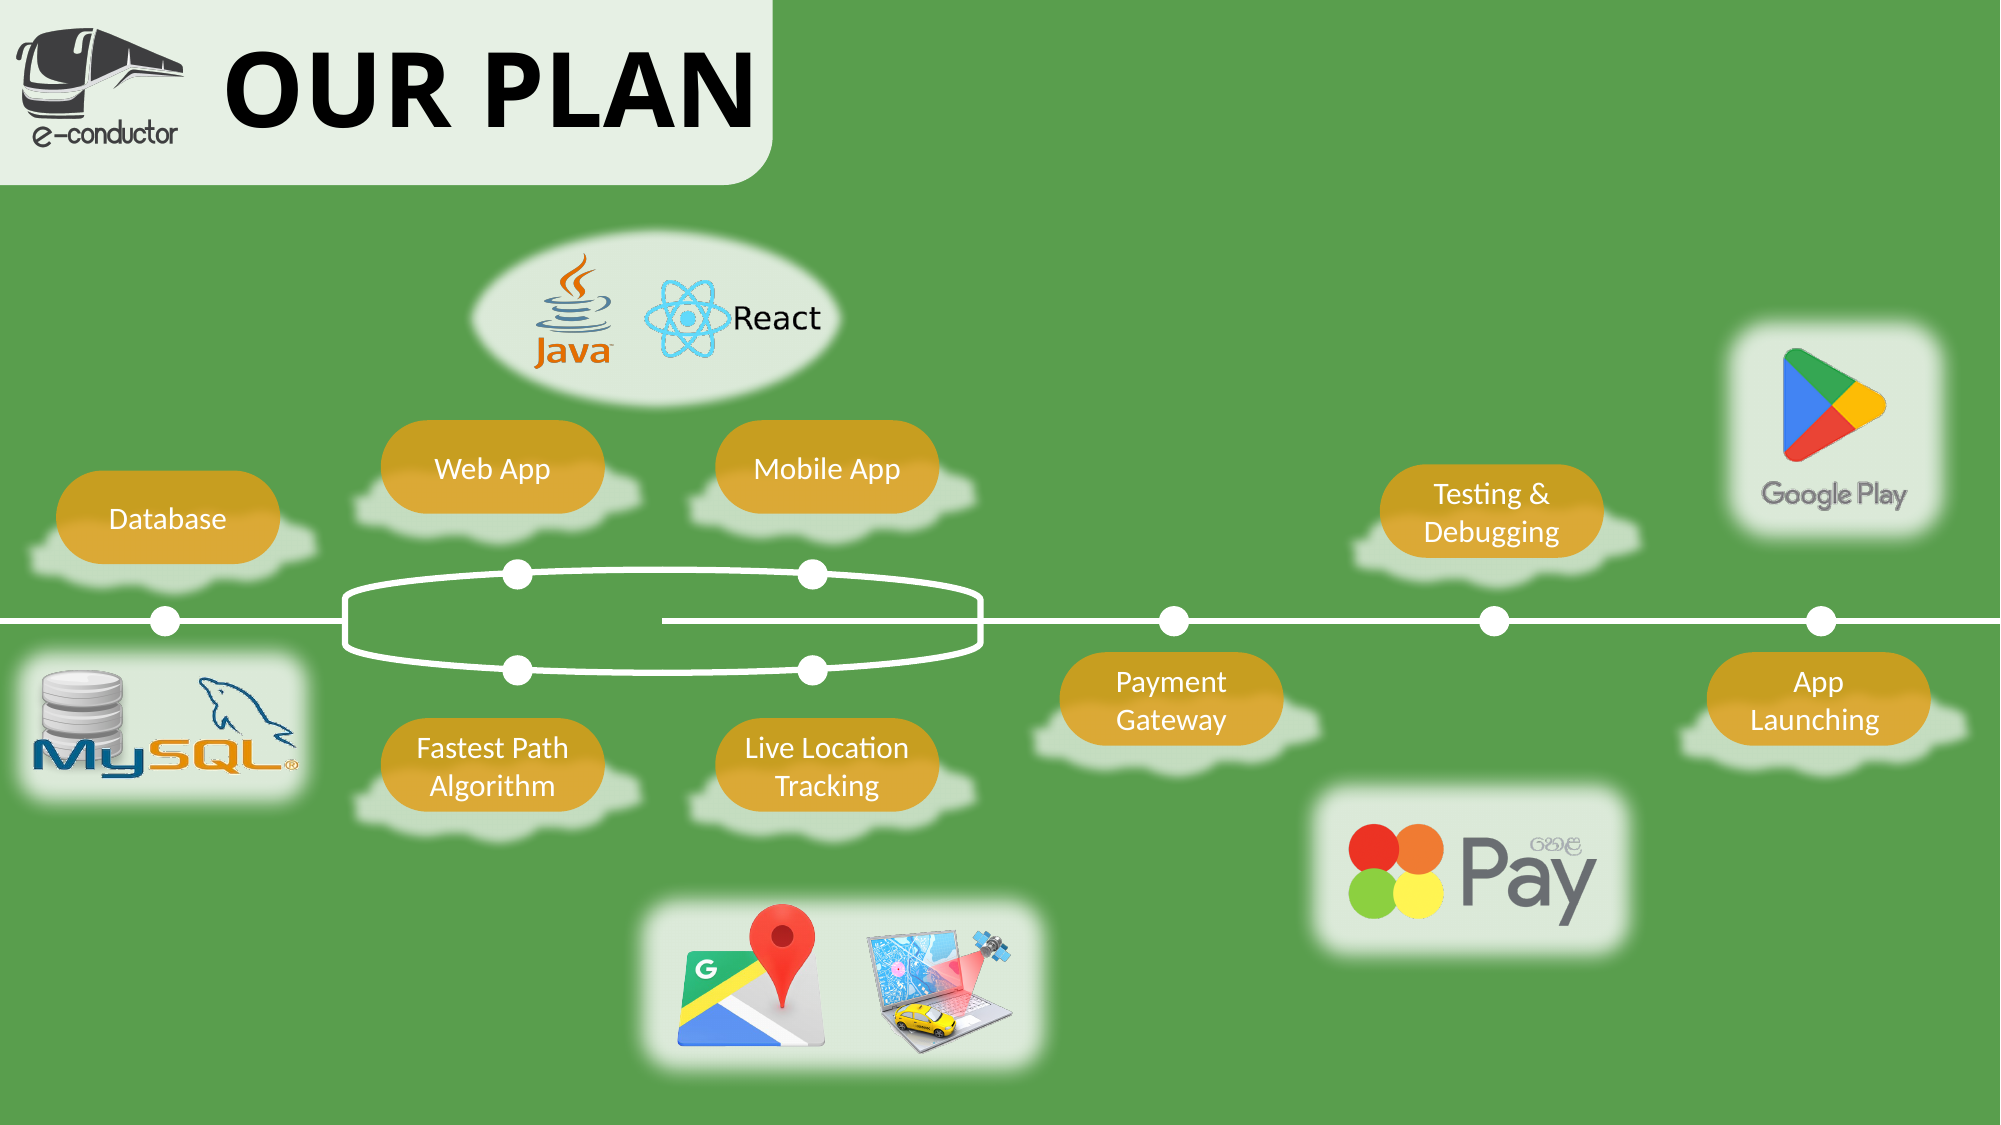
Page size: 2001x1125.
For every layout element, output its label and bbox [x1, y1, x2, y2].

text_box [1708, 301, 1964, 557]
text_box [501, 673, 534, 687]
text_box [331, 718, 660, 853]
text_box [460, 220, 852, 417]
text_box [796, 673, 829, 687]
text_box [797, 558, 828, 569]
text_box [621, 879, 1064, 1090]
text_box [1330, 464, 1659, 599]
text_box [331, 420, 660, 555]
text_box [0, 631, 328, 823]
text_box [6, 470, 335, 605]
text_box [0, 569, 2000, 673]
text_box [665, 718, 994, 853]
text_box [1657, 652, 1986, 787]
text_box [502, 558, 533, 569]
text_box [665, 420, 994, 555]
text_box [1292, 764, 1650, 976]
text_box [1009, 652, 1338, 787]
text_box [0, 0, 941, 185]
